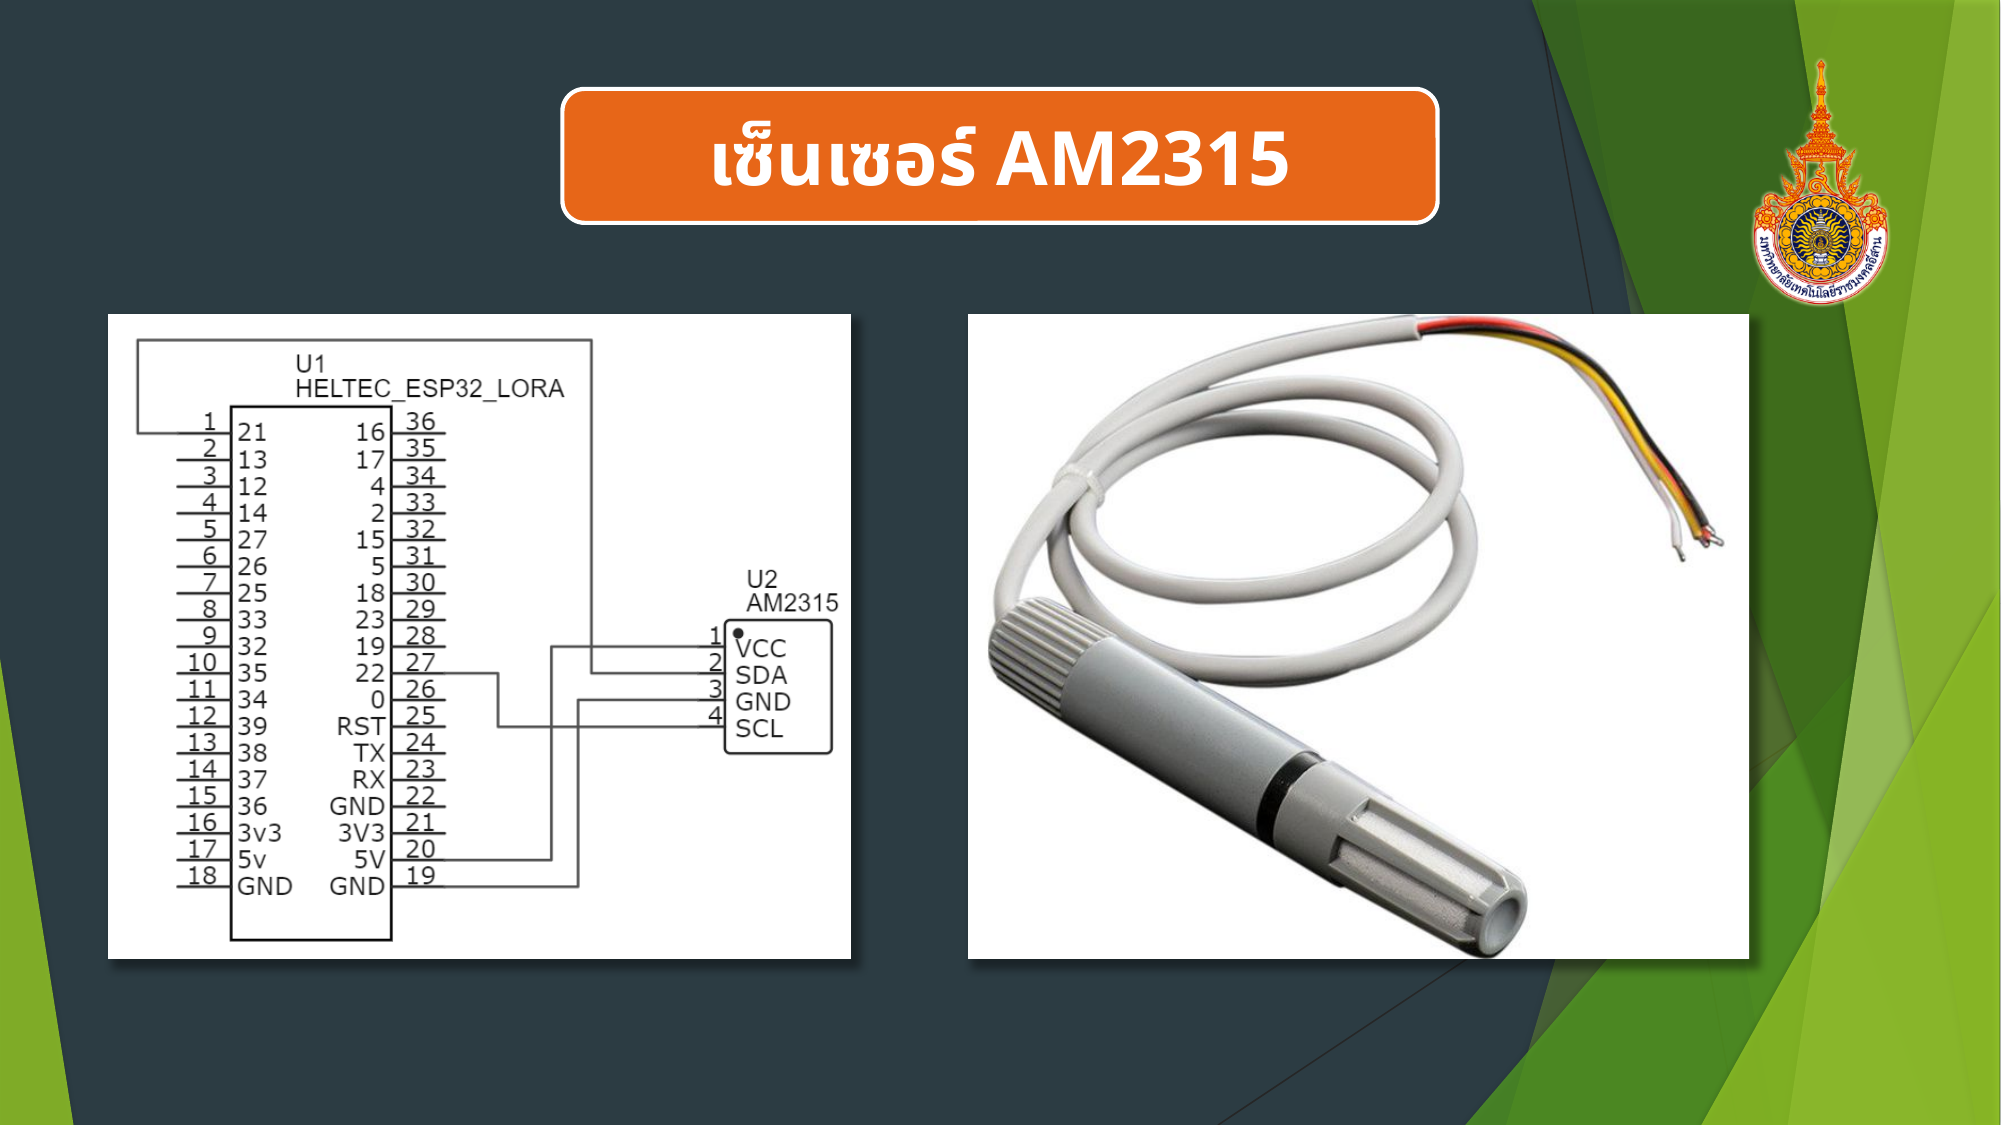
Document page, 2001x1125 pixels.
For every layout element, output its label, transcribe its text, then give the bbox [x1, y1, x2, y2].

text_box เซ็นเซอร์ AM2315 [560, 86, 1440, 225]
picture [108, 313, 851, 960]
picture [967, 47, 1892, 960]
